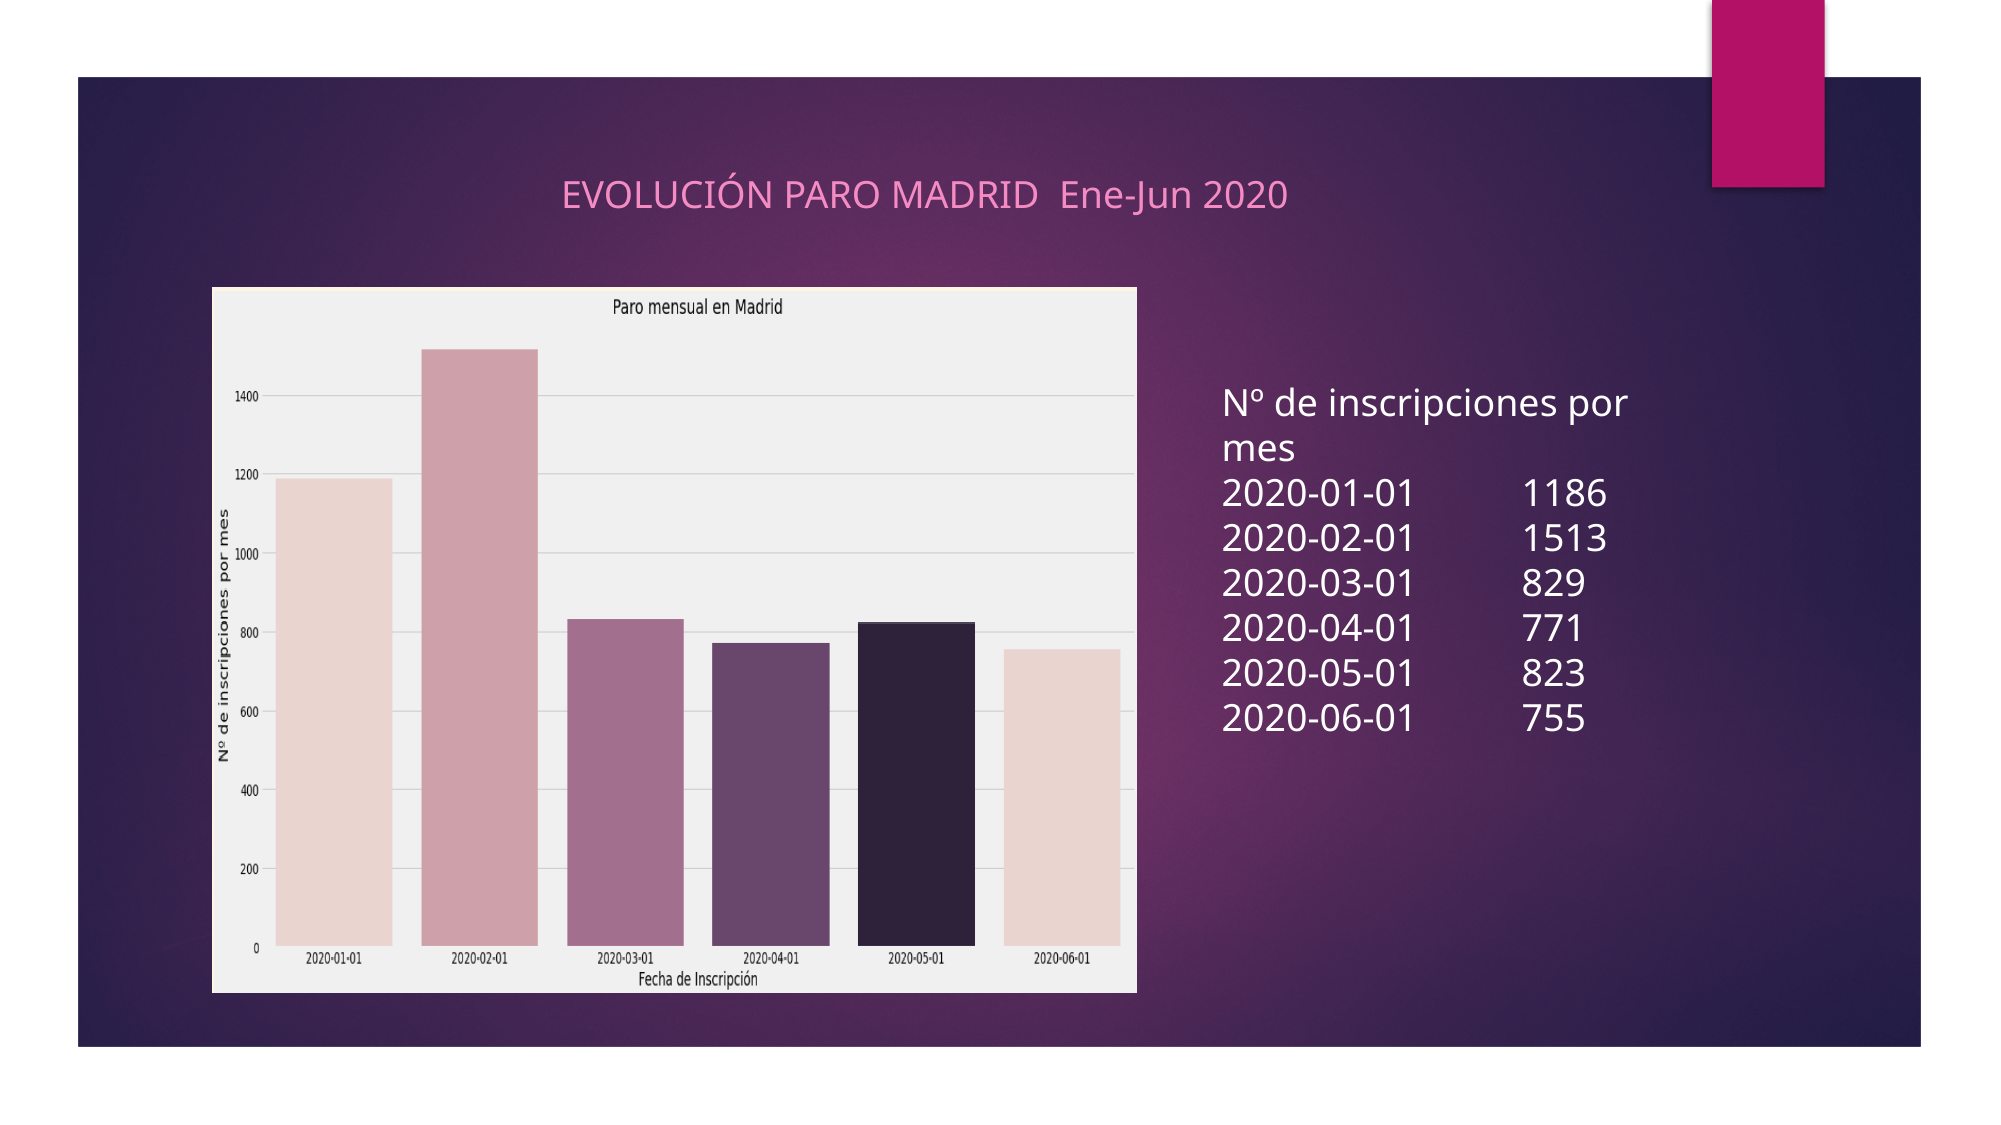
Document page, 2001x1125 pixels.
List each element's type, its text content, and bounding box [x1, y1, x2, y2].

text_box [211, 287, 1137, 992]
text_box EVOLUCIÓN PARO MADRID Ene-Jun 2020 [429, 163, 1430, 224]
text_box Nº de inscripciones por mes 2020-01-01 1186 2020-02-01 1513 2020-03-01 829 2020-04-01 771 2020-05-01 823 2020-06-01 755 [1206, 371, 1714, 747]
